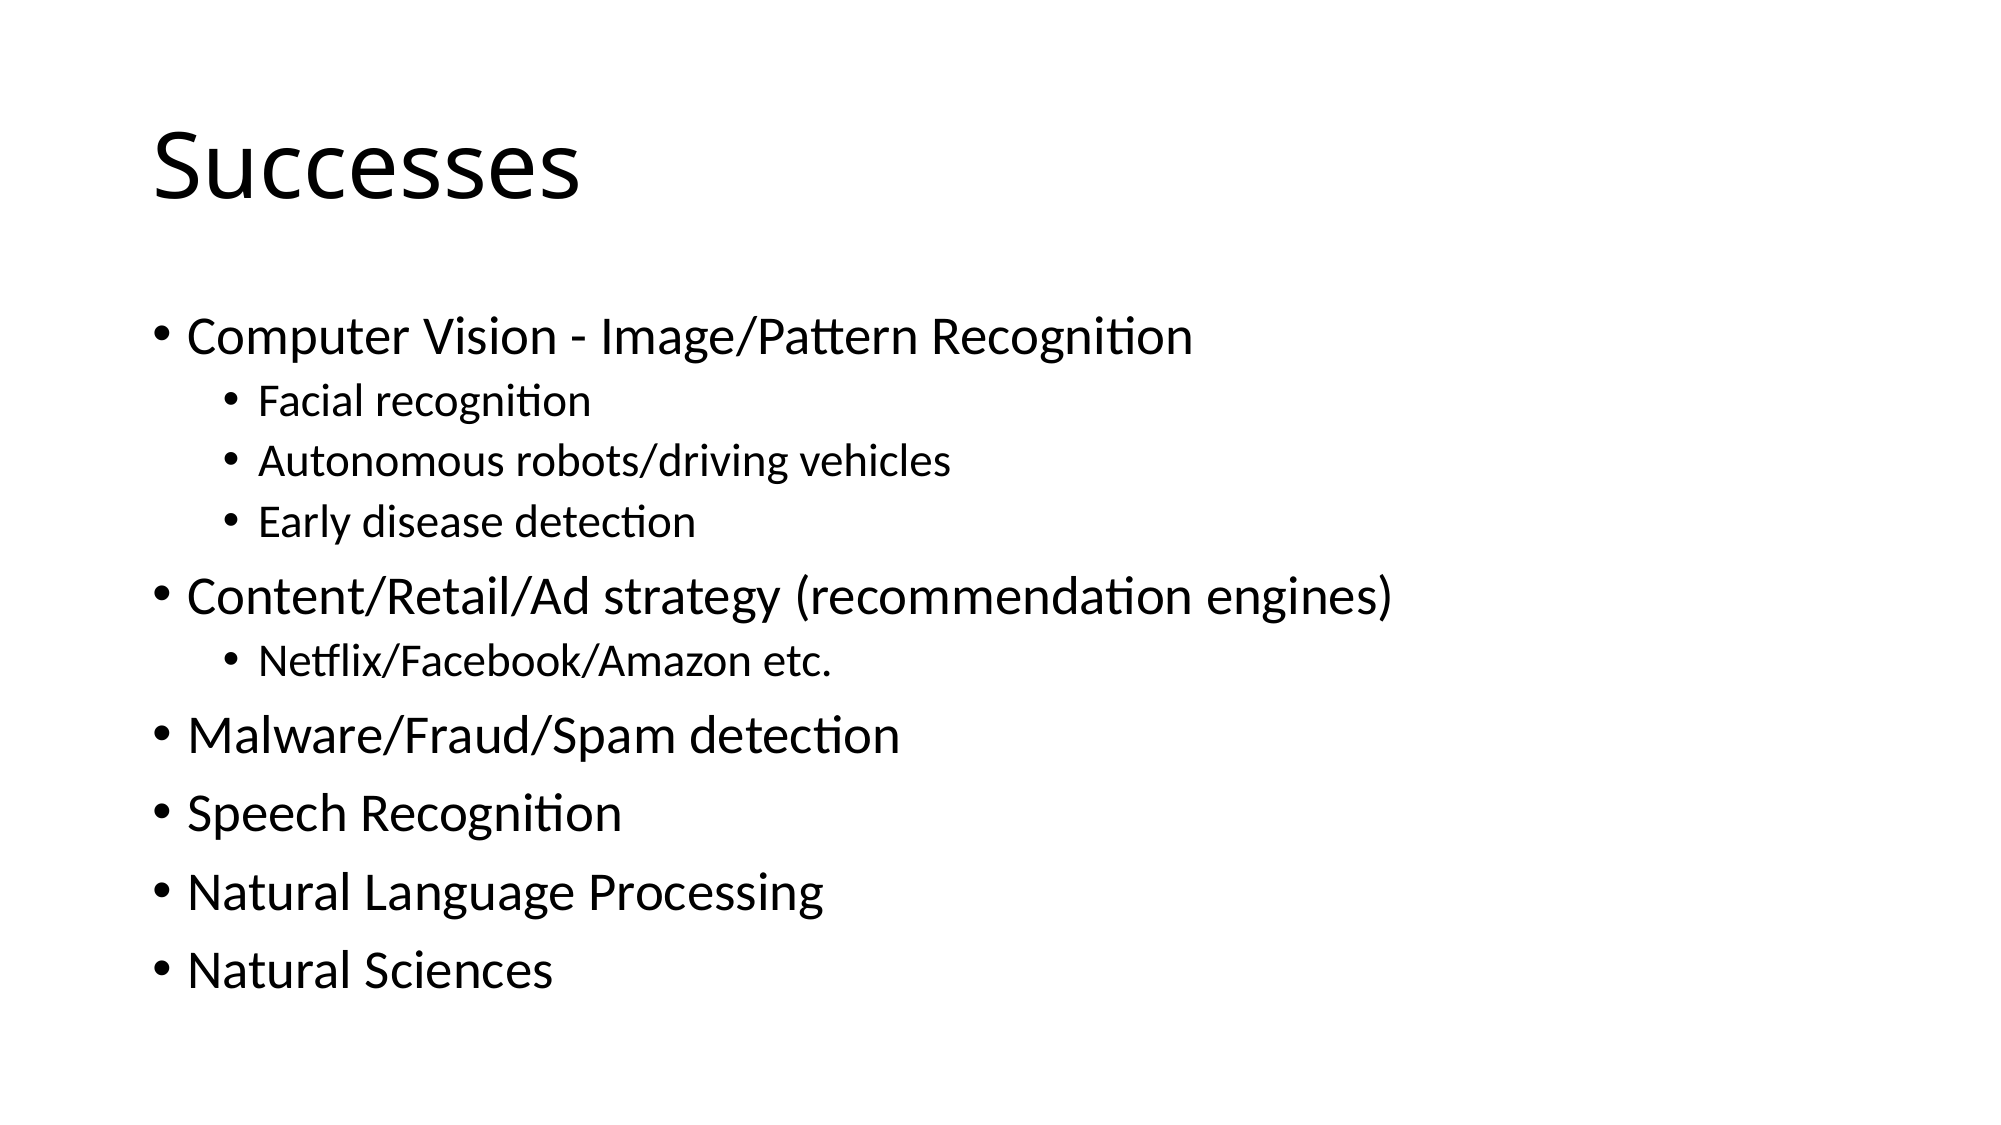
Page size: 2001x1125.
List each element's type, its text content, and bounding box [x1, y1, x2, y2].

title Successes [137, 59, 1863, 278]
list Computer Vision - Image/Pattern Recognition Facial recognition Autonomous robots/driving vehicles Early disease detection Content/Retail/Ad strategy (recommendation engines) Netflix/Facebook/Amazon etc. Malware/Fraud/Spam detection Speech Recognition Natural Language Processing Natural Sciences [137, 299, 1863, 1014]
